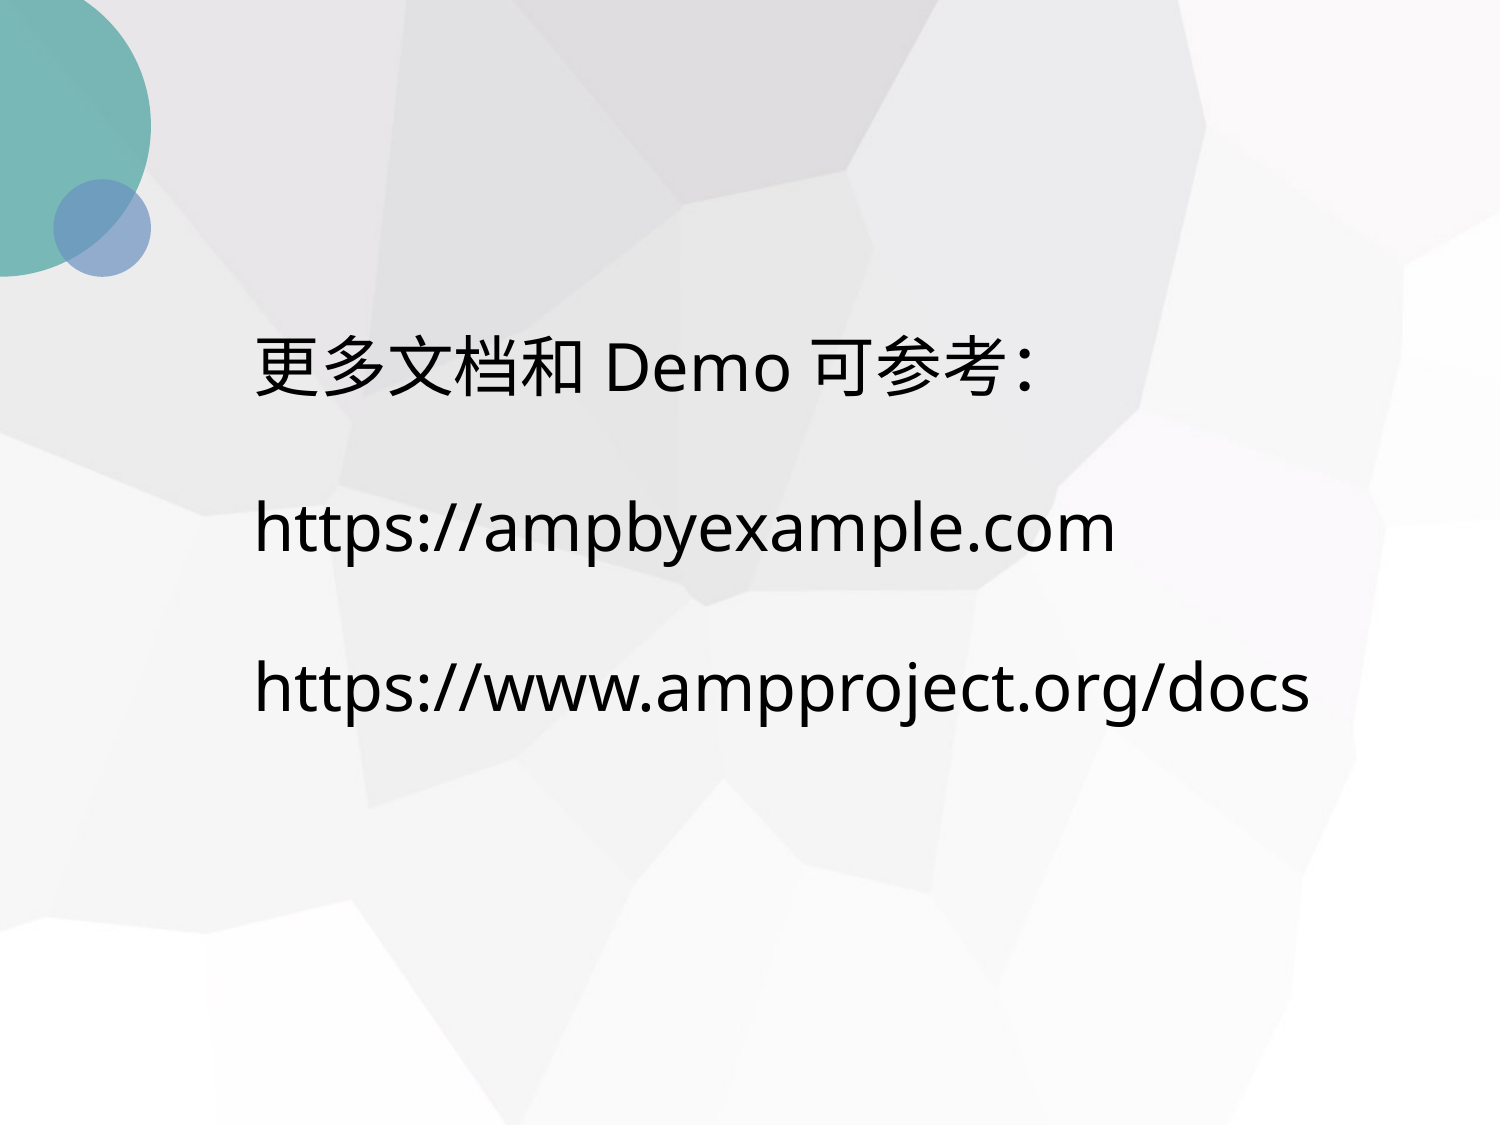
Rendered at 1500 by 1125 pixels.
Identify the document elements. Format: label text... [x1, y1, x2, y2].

text_box [52, 178, 152, 278]
text_box [0, 0, 152, 278]
text_box 更多文档和Demo可参考： https://ampbyexample.com https://www.ampproject.org/docs [238, 317, 1409, 813]
picture [0, 0, 1500, 1125]
